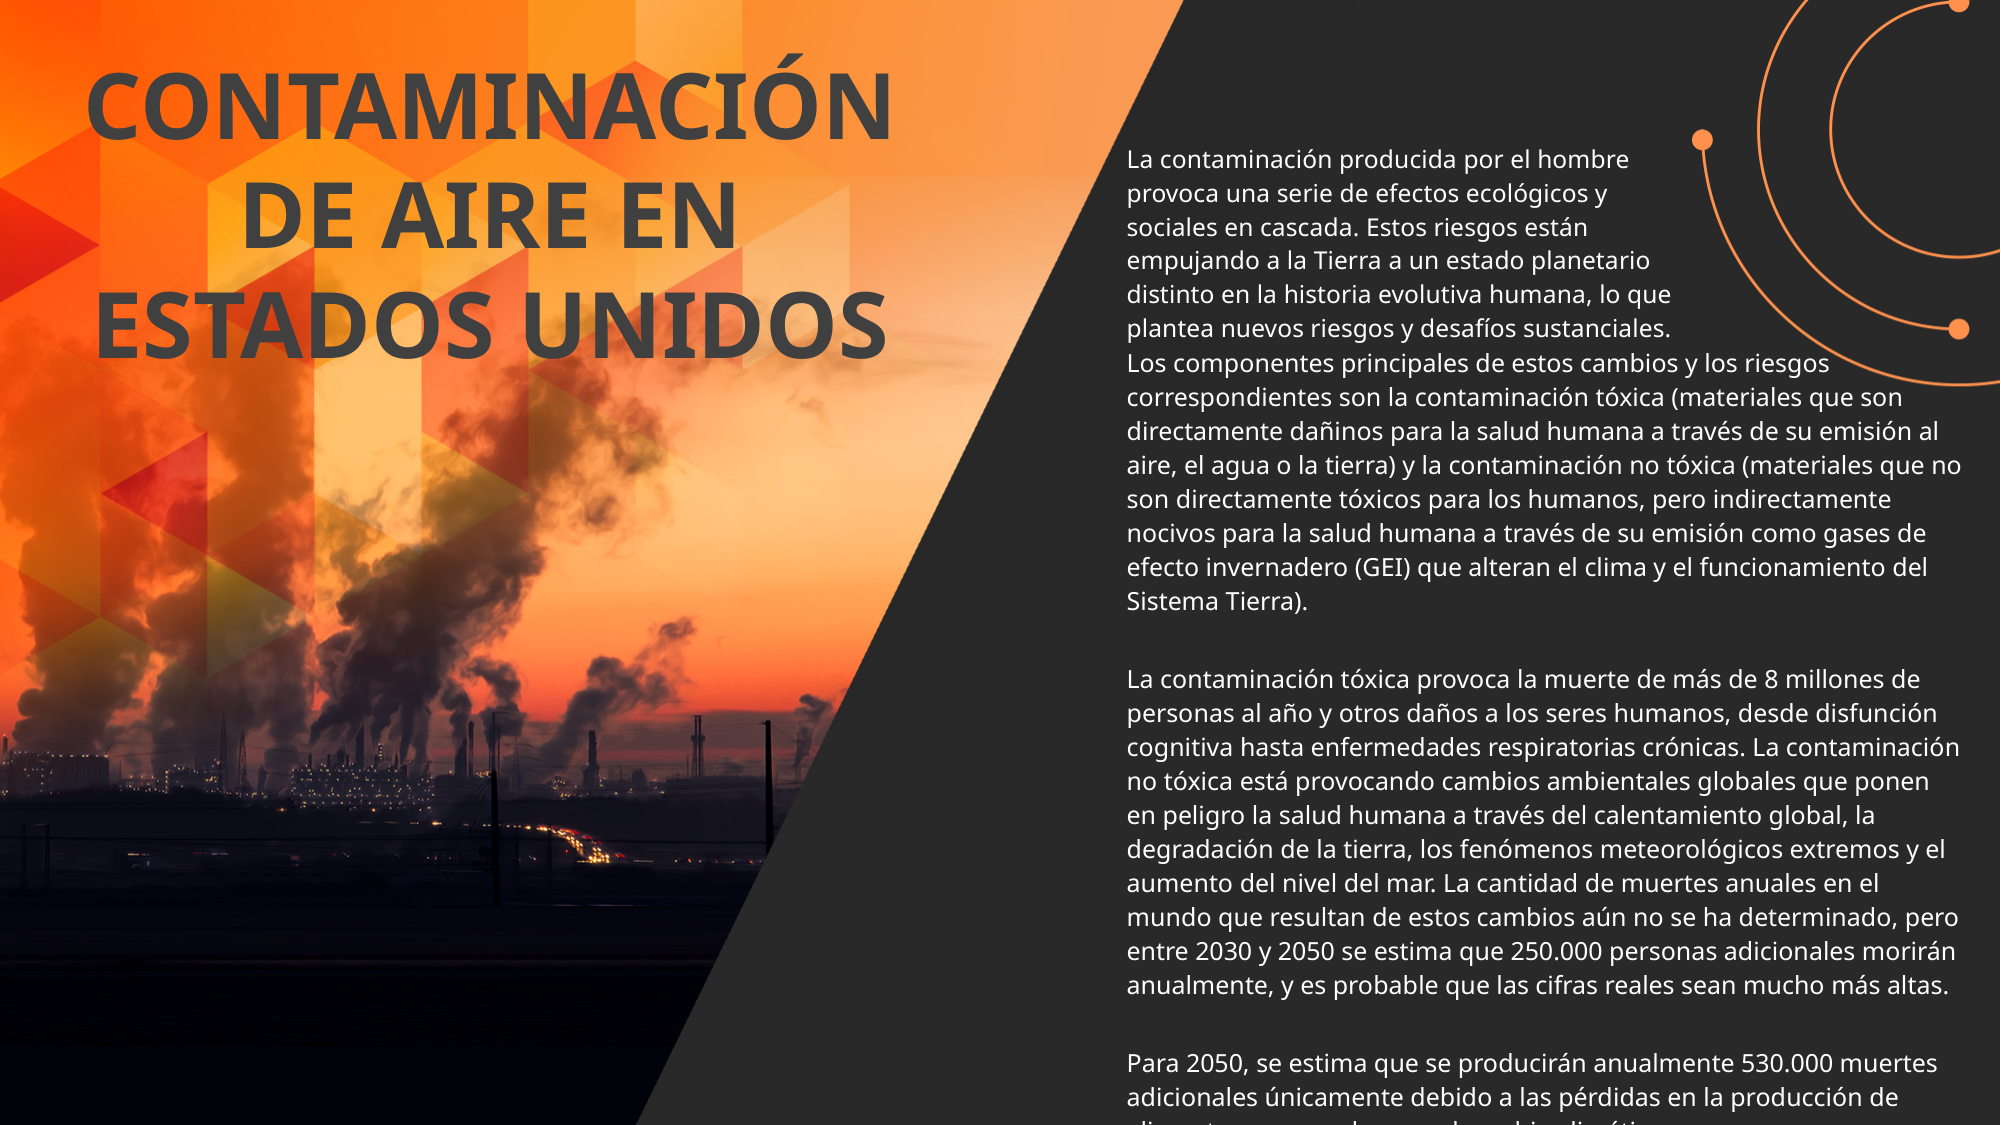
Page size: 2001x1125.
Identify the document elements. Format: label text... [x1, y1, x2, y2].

picture [0, 0, 2000, 1125]
text_box La contaminación producida por el hombre provoca una serie de efectos ecológicos y sociales en cascada. Estos riesgos están empujando a la Tierra a un estado planetario distinto en la historia evolutiva humana, lo que plantea nuevos riesgos y desafíos sustanciales. [1111, 134, 1705, 338]
text_box CONTAMINACIÓN DE AIRE EN ESTADOS UNIDOS [19, 40, 962, 410]
text_box Los componentes principales de estos cambios y los riesgos correspondientes son la contaminación tóxica (materiales que son directamente dañinos para la salud humana a través de su emisión al aire, el agua o la tierra) y la contaminación no tóxica (materiales que no son directamente tóxicos para los humanos, pero indirectamente nocivos para la salud humana a través de su emisión como gases de efecto invernadero (GEI) que alteran el clima y el funcionamiento del Sistema Tierra). La contaminación tóxica provoca la muerte de más de 8 millones de personas al año y otros daños a los seres humanos, desde disfunción cognitiva hasta enfermedades respiratorias crónicas. La contaminación no tóxica está provocando cambios ambientales globales que ponen en peligro la salud humana a través del calentamiento global, la degradación de la tierra, los fenómenos meteorológicos extremos y el aumento del nivel del mar. La cantidad de muertes anuales en el mundo que resultan de estos cambios aún no se ha determinado, pero entre 2030 y 2050 se estima que 250.000 personas adicionales morirán anualmente, y es probable que las cifras reales sean mucho más altas. Para 2050, se estima que se producirán anualmente 530.000 muertes adicionales únicamente debido a las pérdidas en la producción de alimentos provocadas por el cambio climático. [1111, 338, 1981, 1125]
